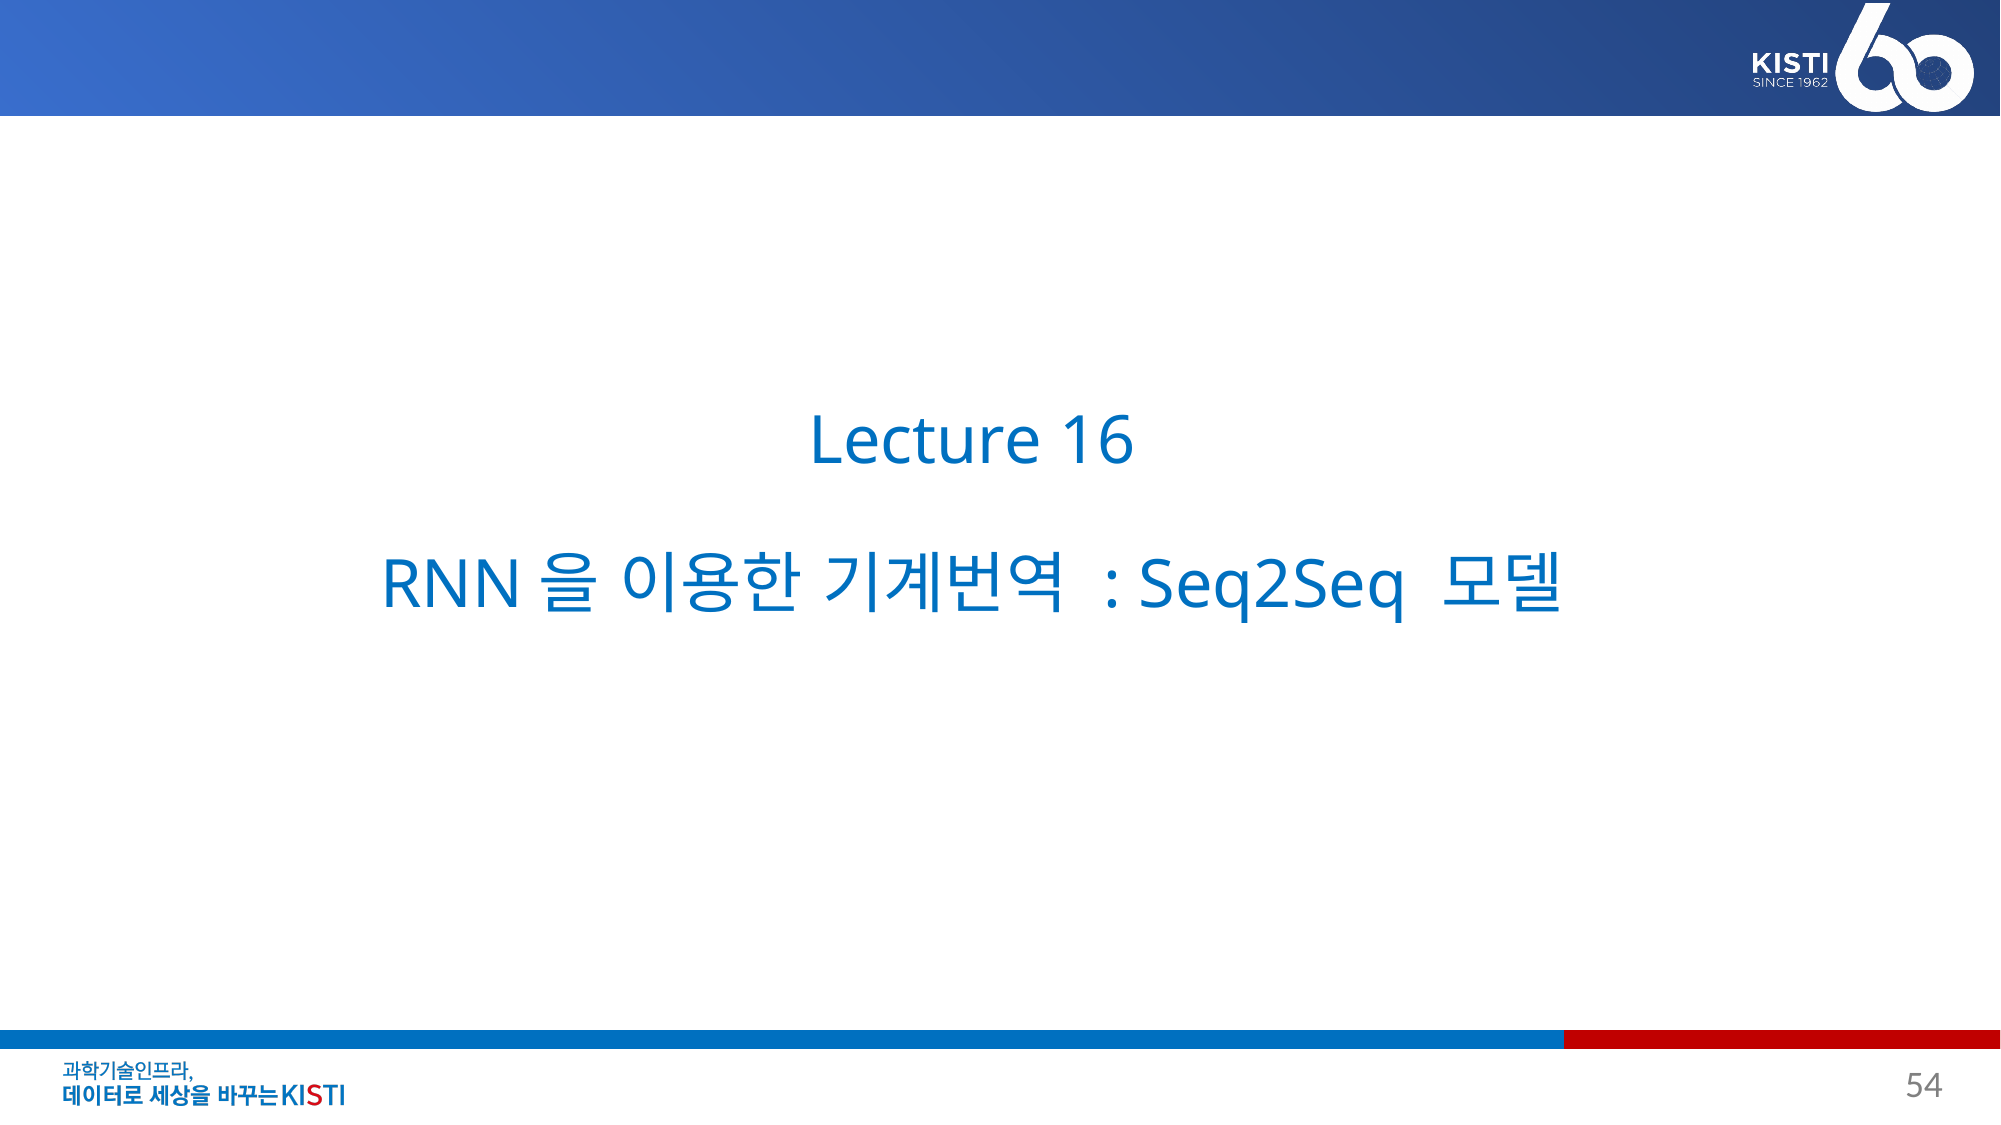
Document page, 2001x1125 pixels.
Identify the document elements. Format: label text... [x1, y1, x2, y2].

title Lecture 16 RNN을 이용한 기계번역 : Seq2Seq 모델 [228, 364, 1716, 664]
picture [63, 1061, 344, 1106]
picture [1753, 3, 1974, 112]
slide_number 54 [1605, 1053, 1958, 1113]
